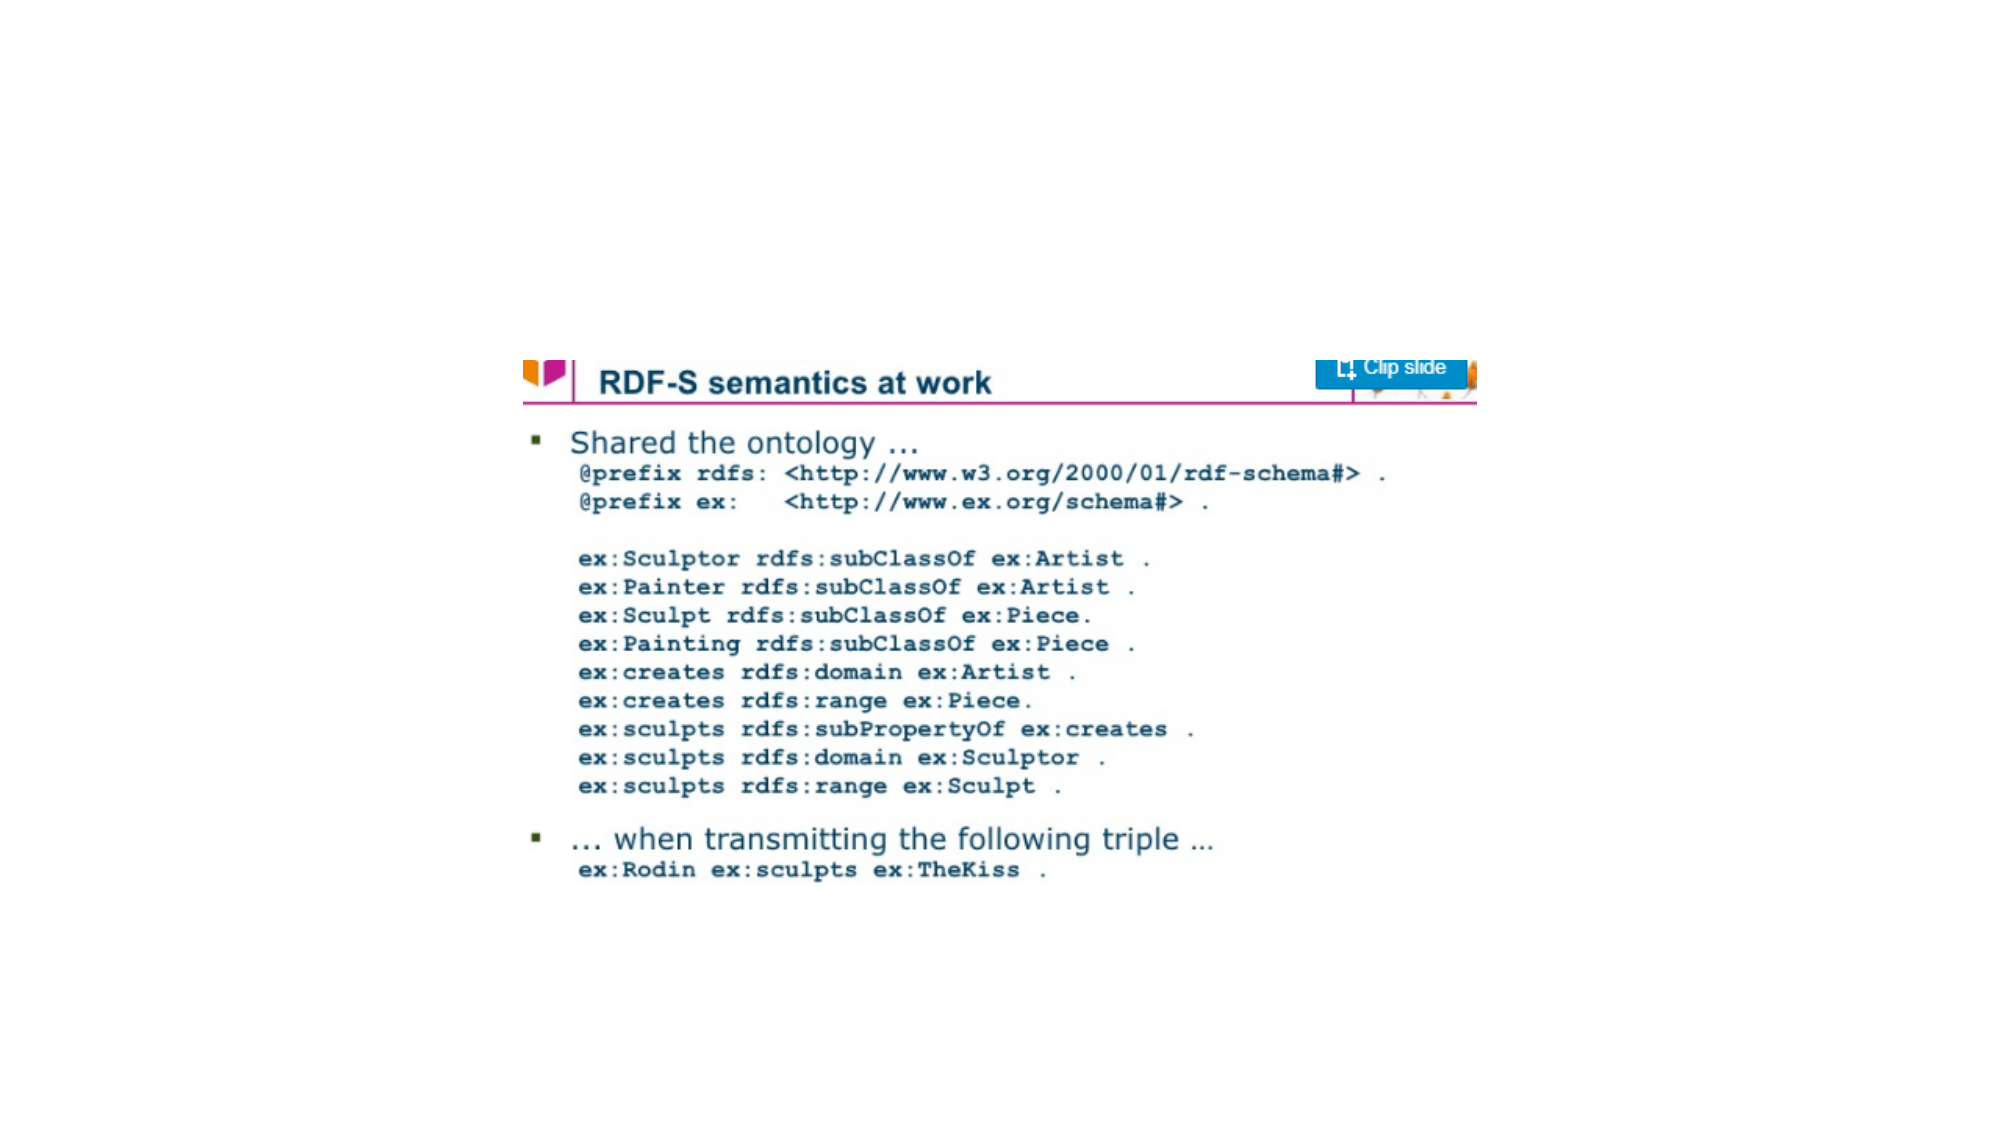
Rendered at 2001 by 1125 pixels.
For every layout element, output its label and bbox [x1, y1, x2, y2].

list [523, 360, 1477, 953]
